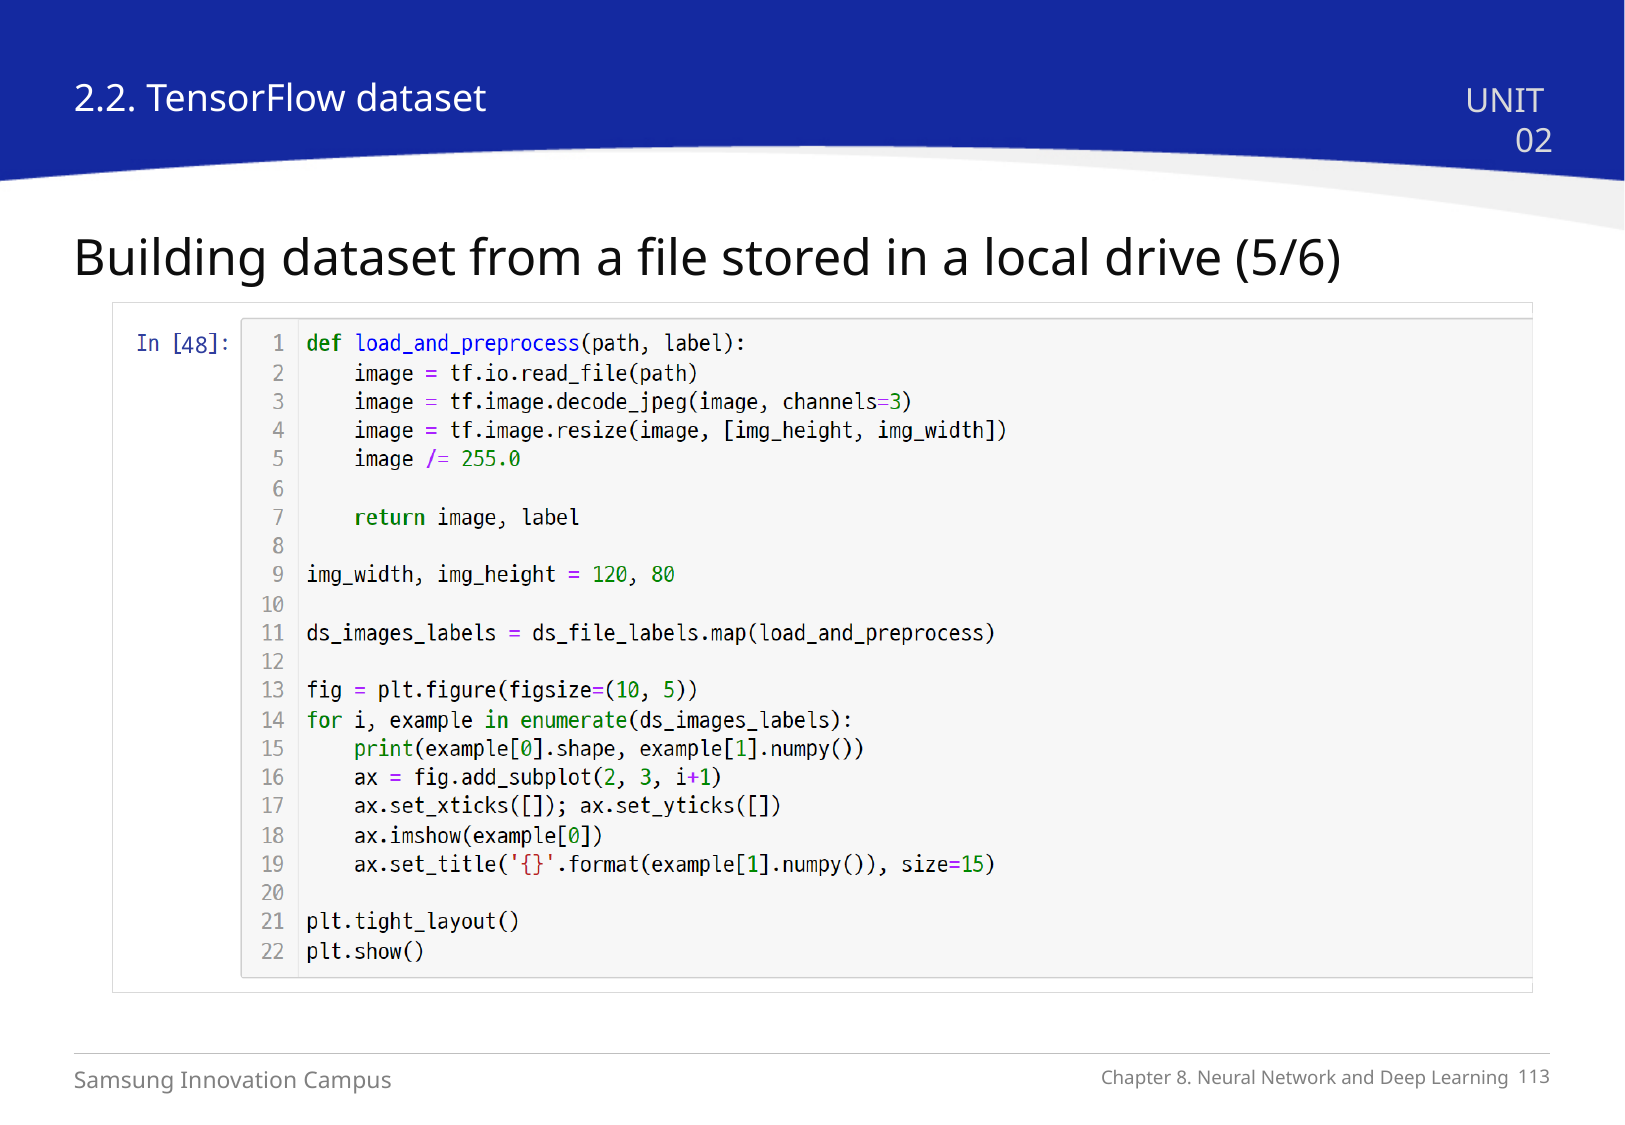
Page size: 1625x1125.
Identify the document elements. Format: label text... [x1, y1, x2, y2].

picture [0, 0, 1625, 1125]
text_box Building dataset from a file stored in a local drive (5/6) [73, 224, 1552, 287]
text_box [112, 302, 1533, 993]
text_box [73, 73, 1554, 120]
